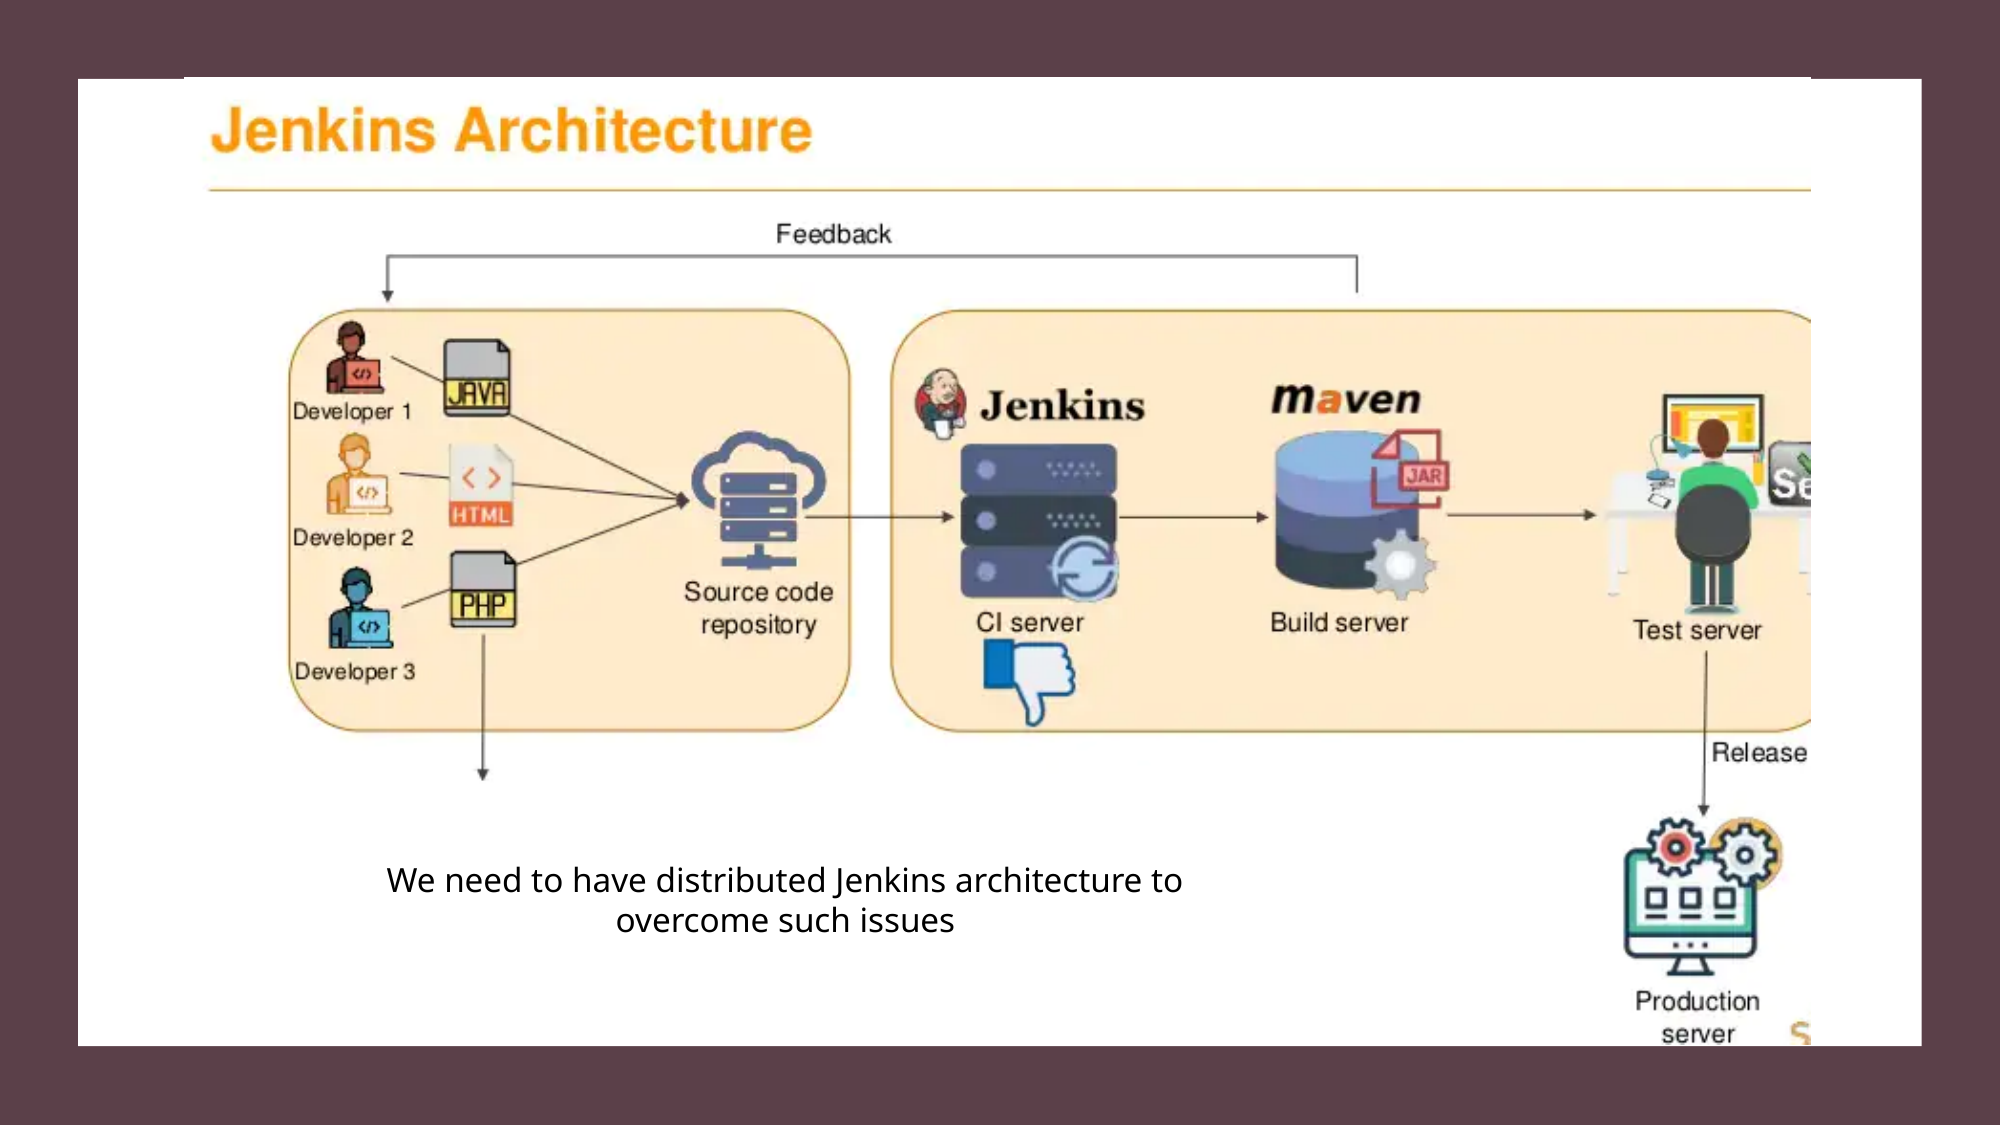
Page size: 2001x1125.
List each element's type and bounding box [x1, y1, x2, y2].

text_box [0, 0, 2000, 1125]
text_box [75, 76, 1925, 1049]
picture [184, 77, 1811, 1045]
